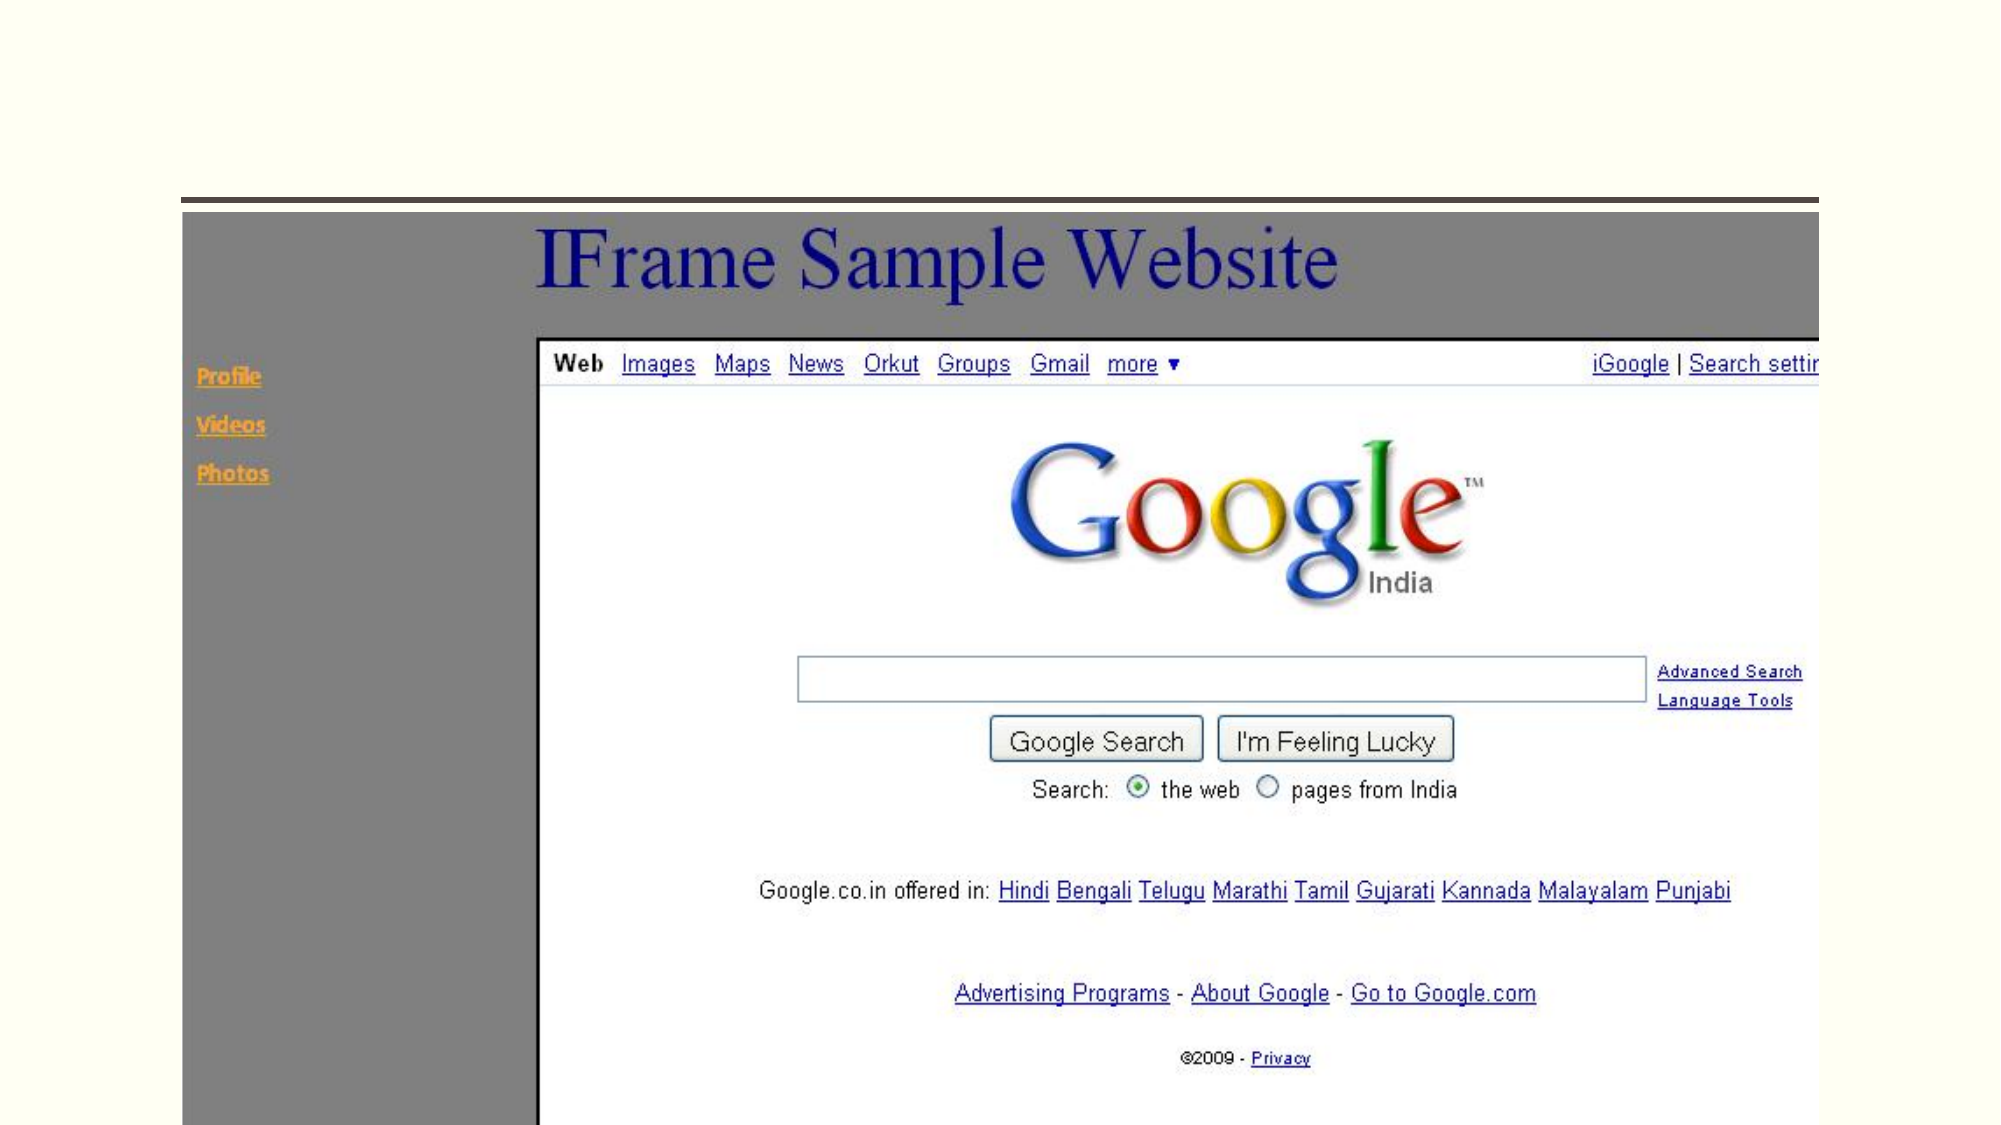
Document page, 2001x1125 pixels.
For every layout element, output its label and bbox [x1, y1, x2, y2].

list [181, 212, 1819, 1125]
